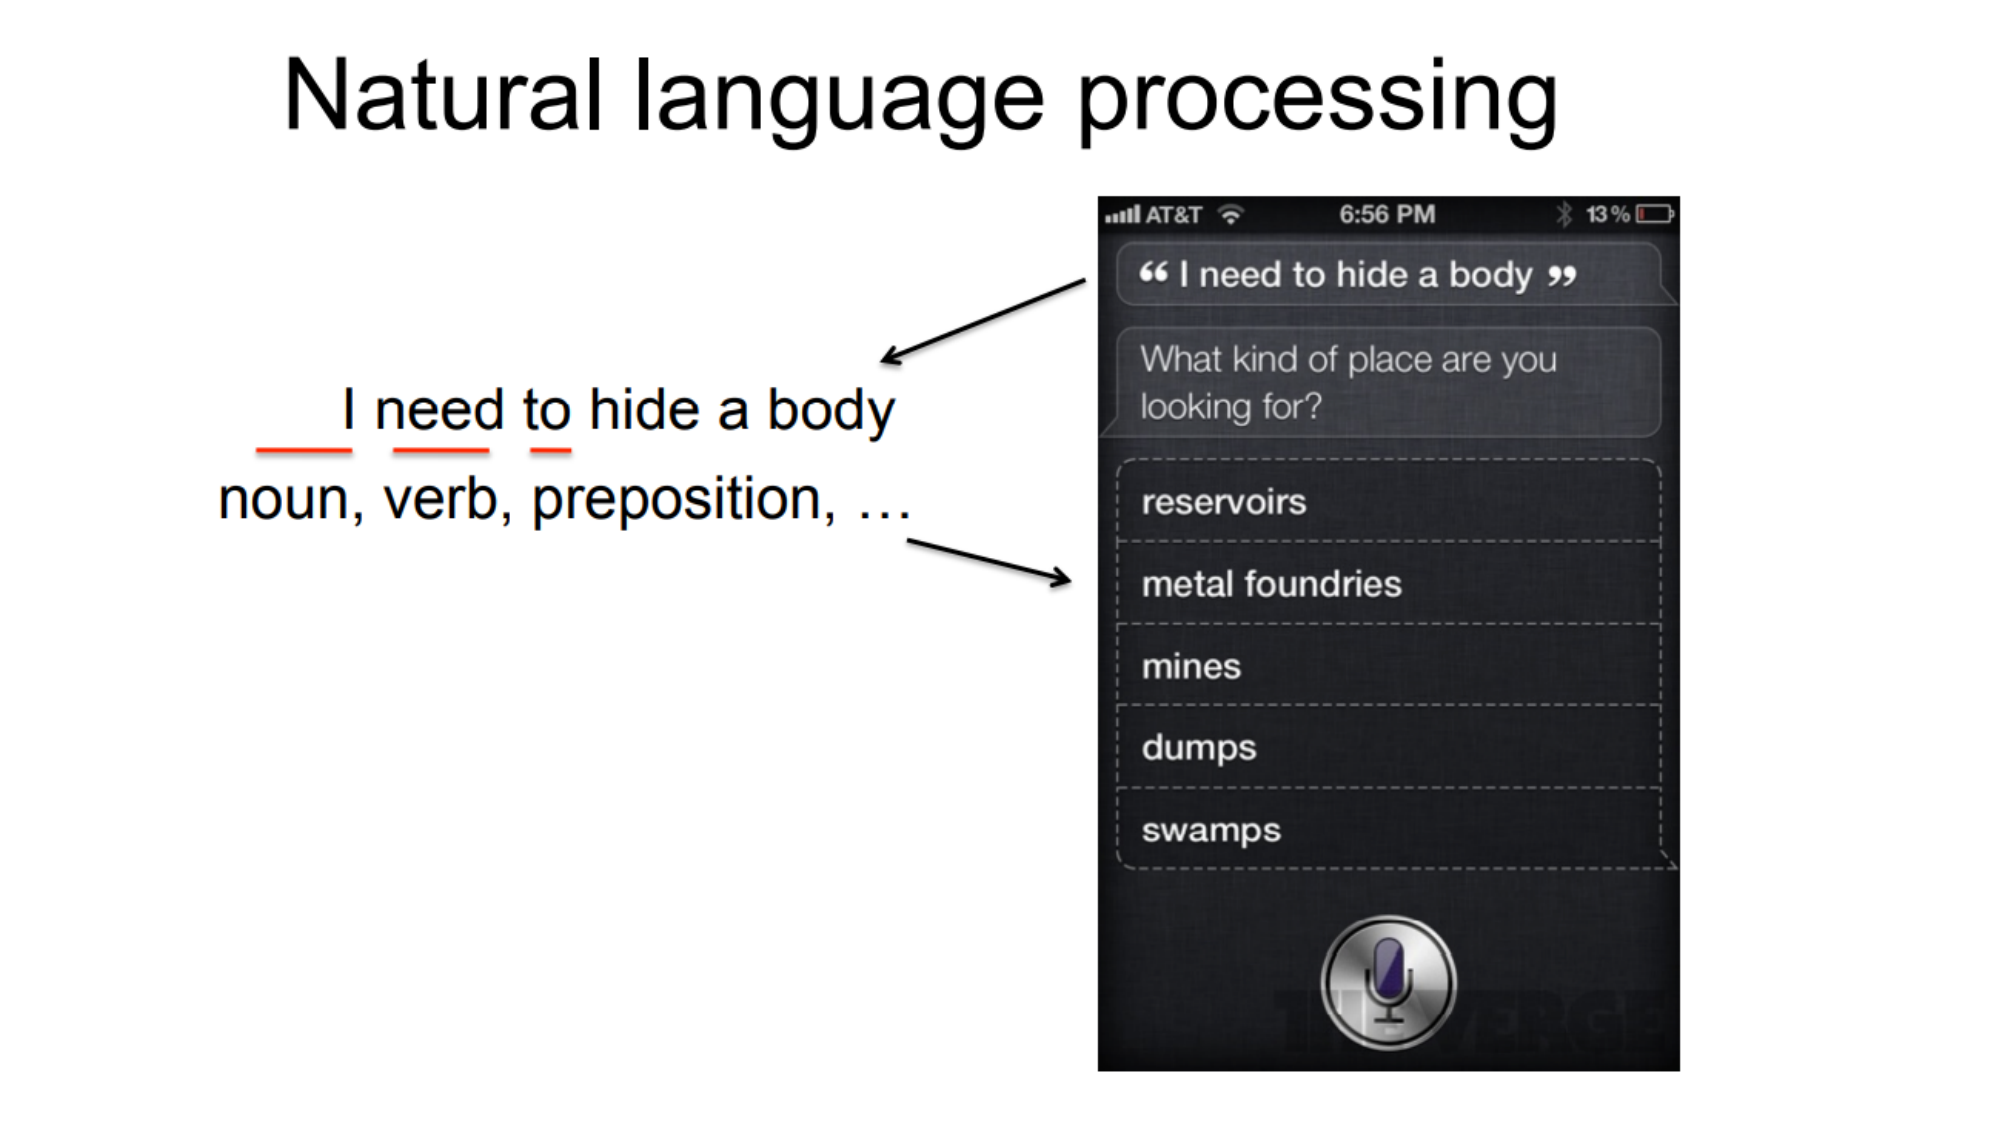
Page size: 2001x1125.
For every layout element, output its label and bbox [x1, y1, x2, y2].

list [168, 50, 1705, 1101]
